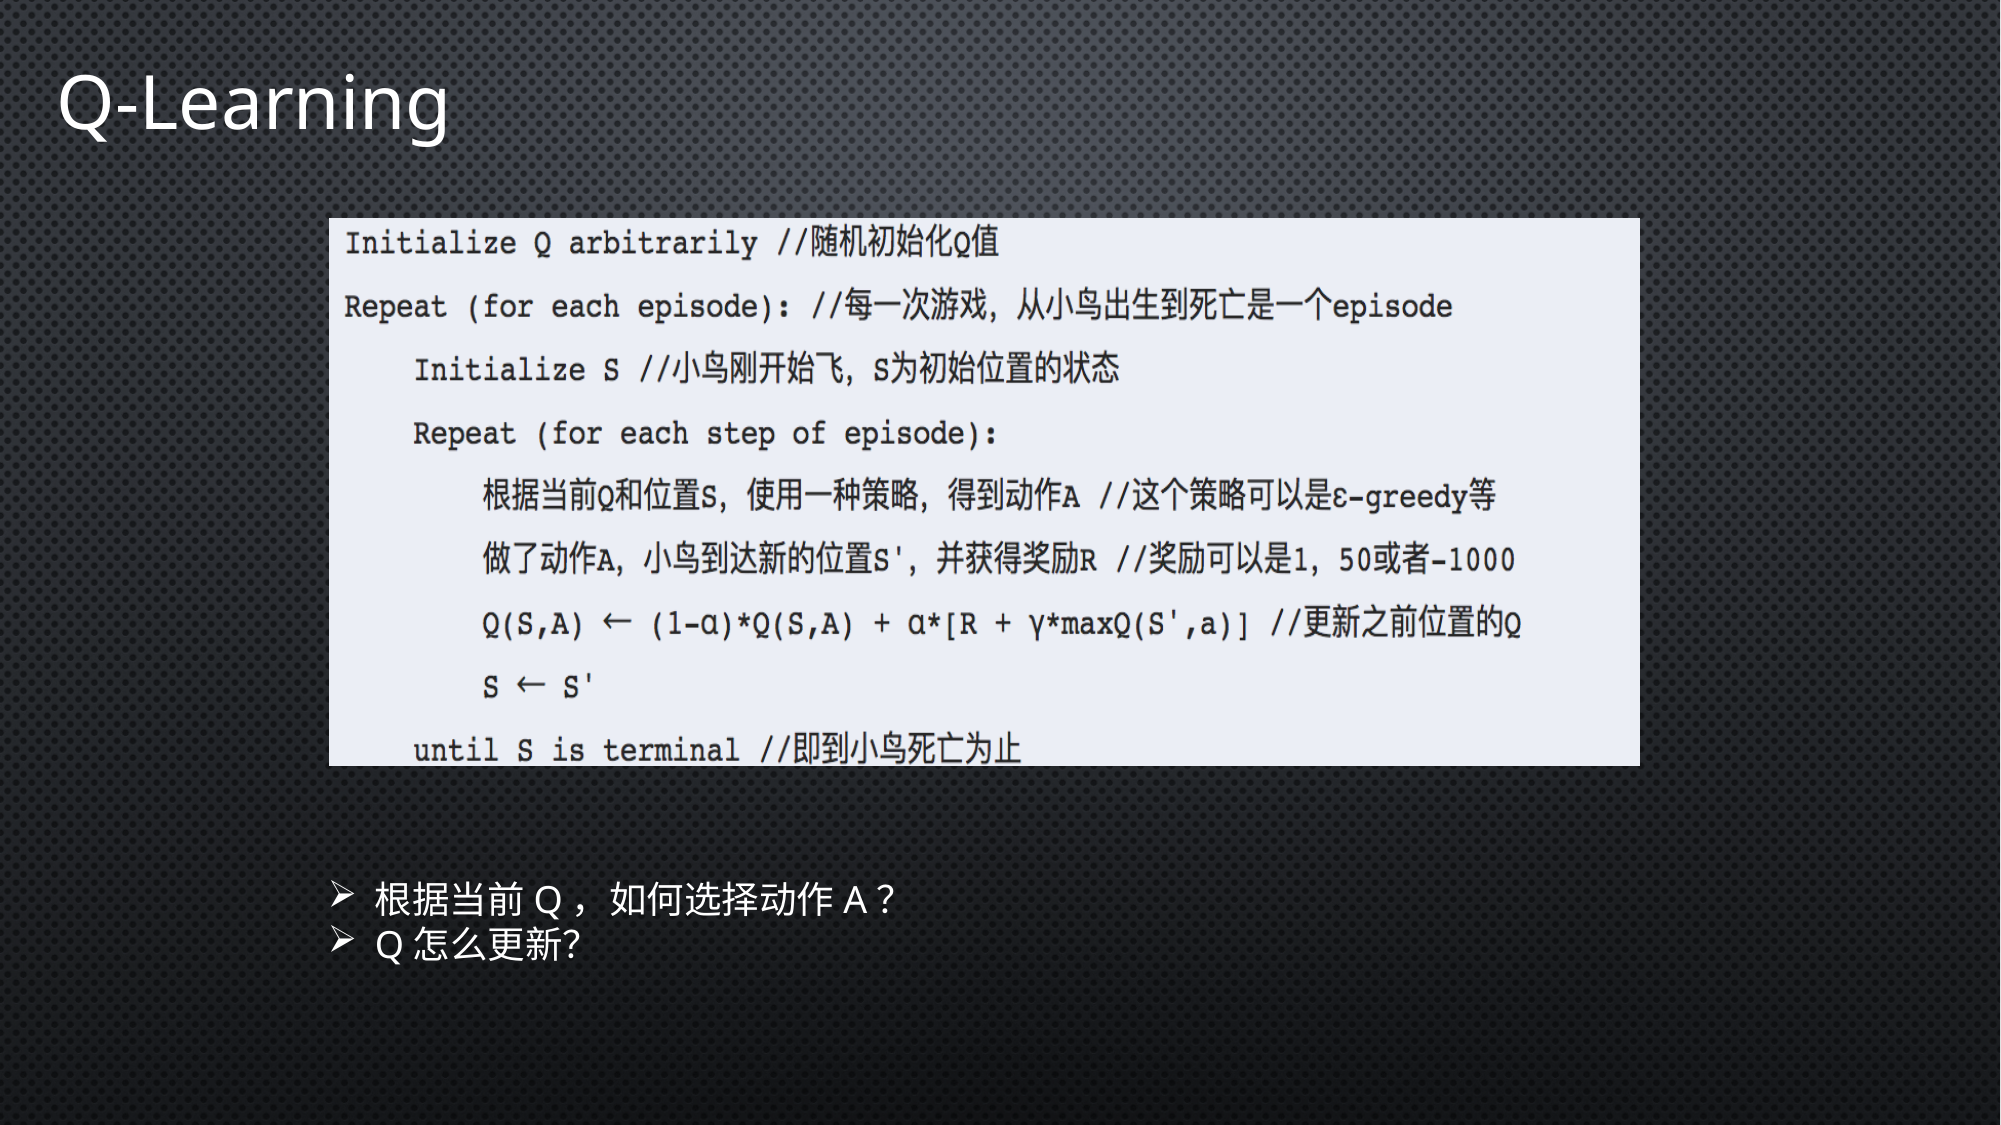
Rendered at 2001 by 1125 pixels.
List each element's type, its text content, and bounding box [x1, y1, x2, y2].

text_box Q-Learning [42, 47, 729, 153]
text_box 根据当前Q，如何选择动作A？ Q怎么更新？ [313, 868, 1466, 974]
picture [328, 218, 1640, 766]
